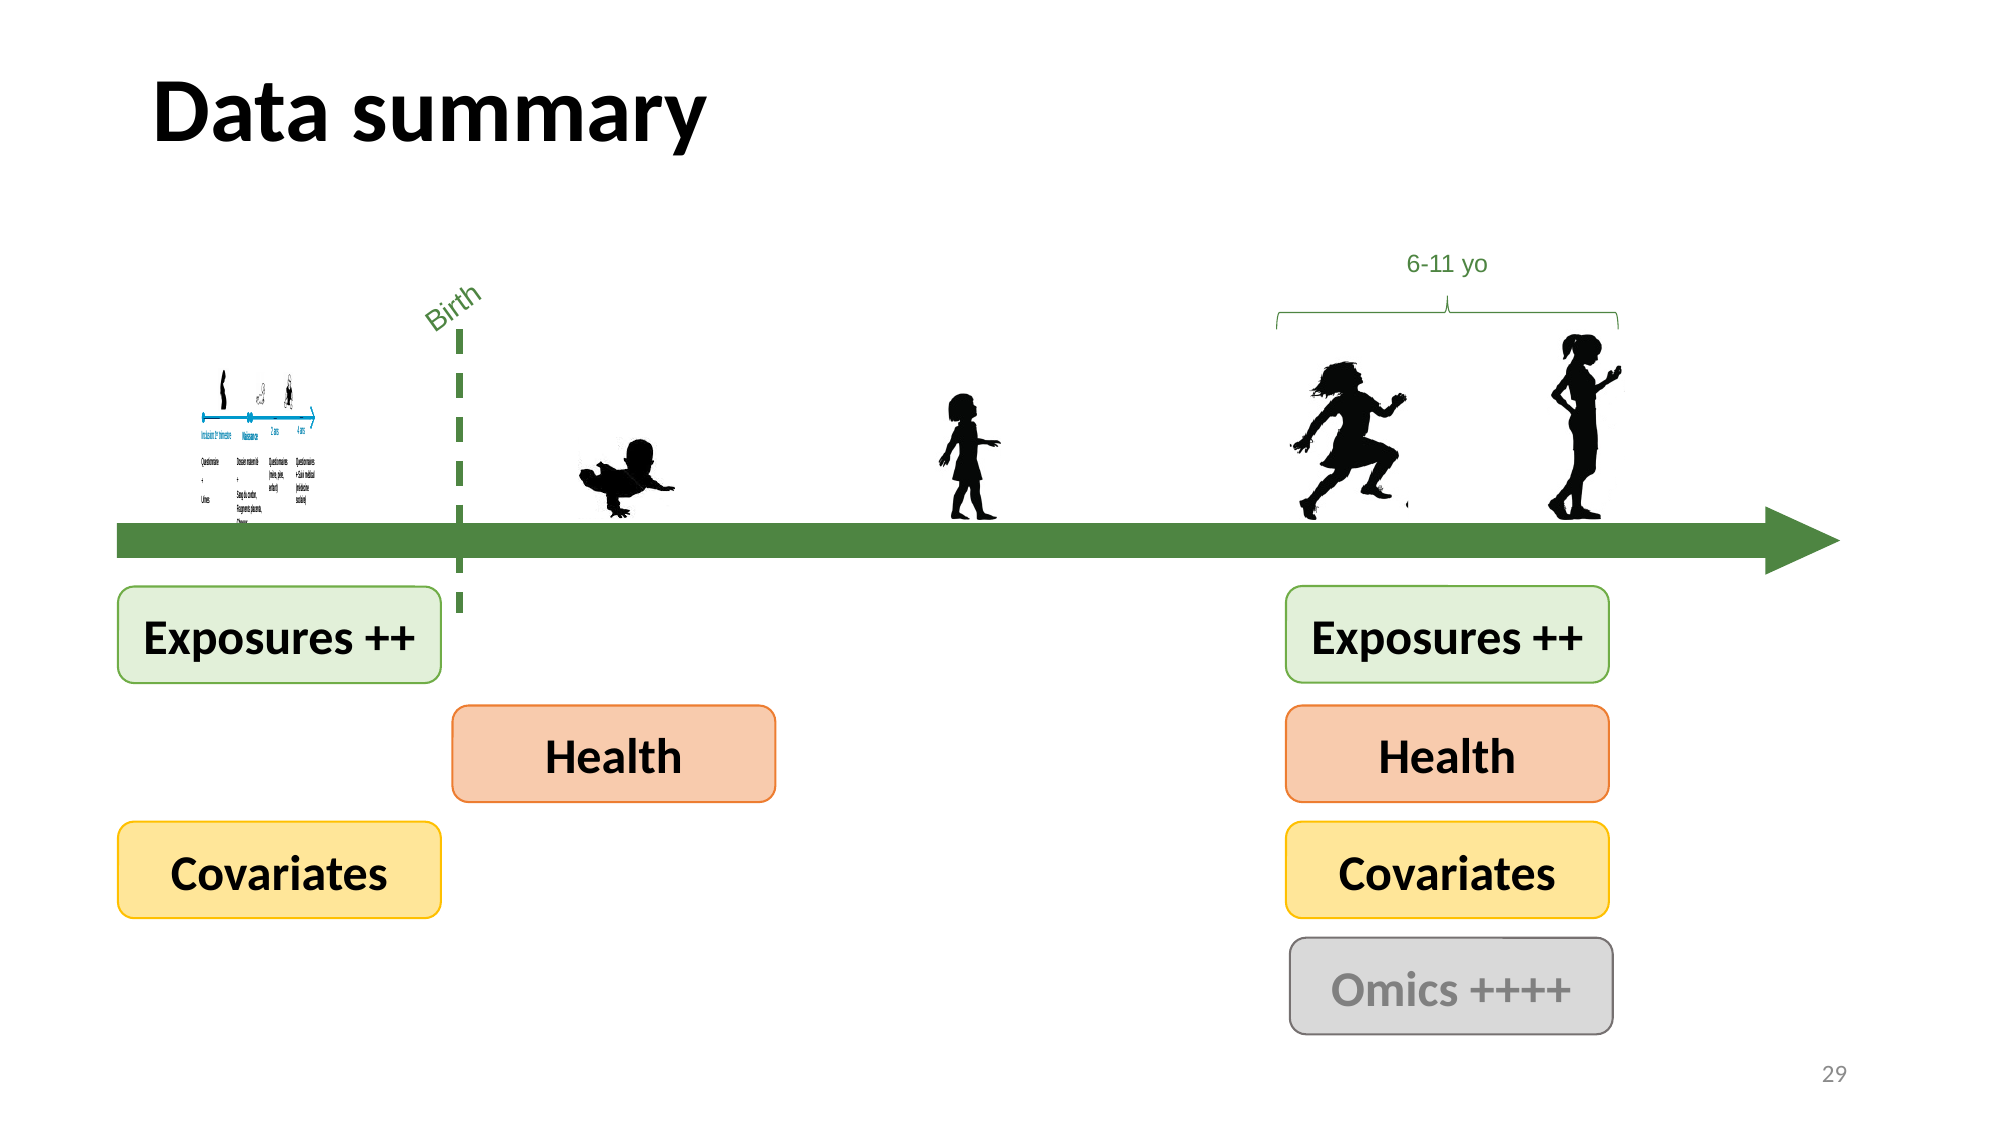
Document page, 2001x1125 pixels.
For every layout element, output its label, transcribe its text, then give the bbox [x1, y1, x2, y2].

text_box Health [1285, 705, 1609, 803]
text_box Exposures ++ [117, 586, 441, 684]
text_box Health [452, 705, 776, 803]
picture [1547, 329, 1625, 520]
picture [200, 368, 319, 532]
title Data summary [137, 59, 1915, 163]
slide_number 29 [1412, 1042, 1863, 1103]
picture [578, 437, 675, 519]
text_box Covariates [117, 821, 441, 919]
text_box Omics ++++ [1289, 937, 1613, 1035]
picture [934, 393, 1001, 521]
text_box Exposures ++ [1285, 586, 1609, 683]
text_box [460, 506, 1841, 575]
text_box [1276, 295, 1619, 330]
text_box Covariates [1285, 821, 1609, 919]
text_box Birth [401, 259, 504, 353]
picture [1289, 340, 1409, 520]
text_box 6-11 yo [1376, 240, 1519, 286]
text_box [116, 523, 459, 558]
